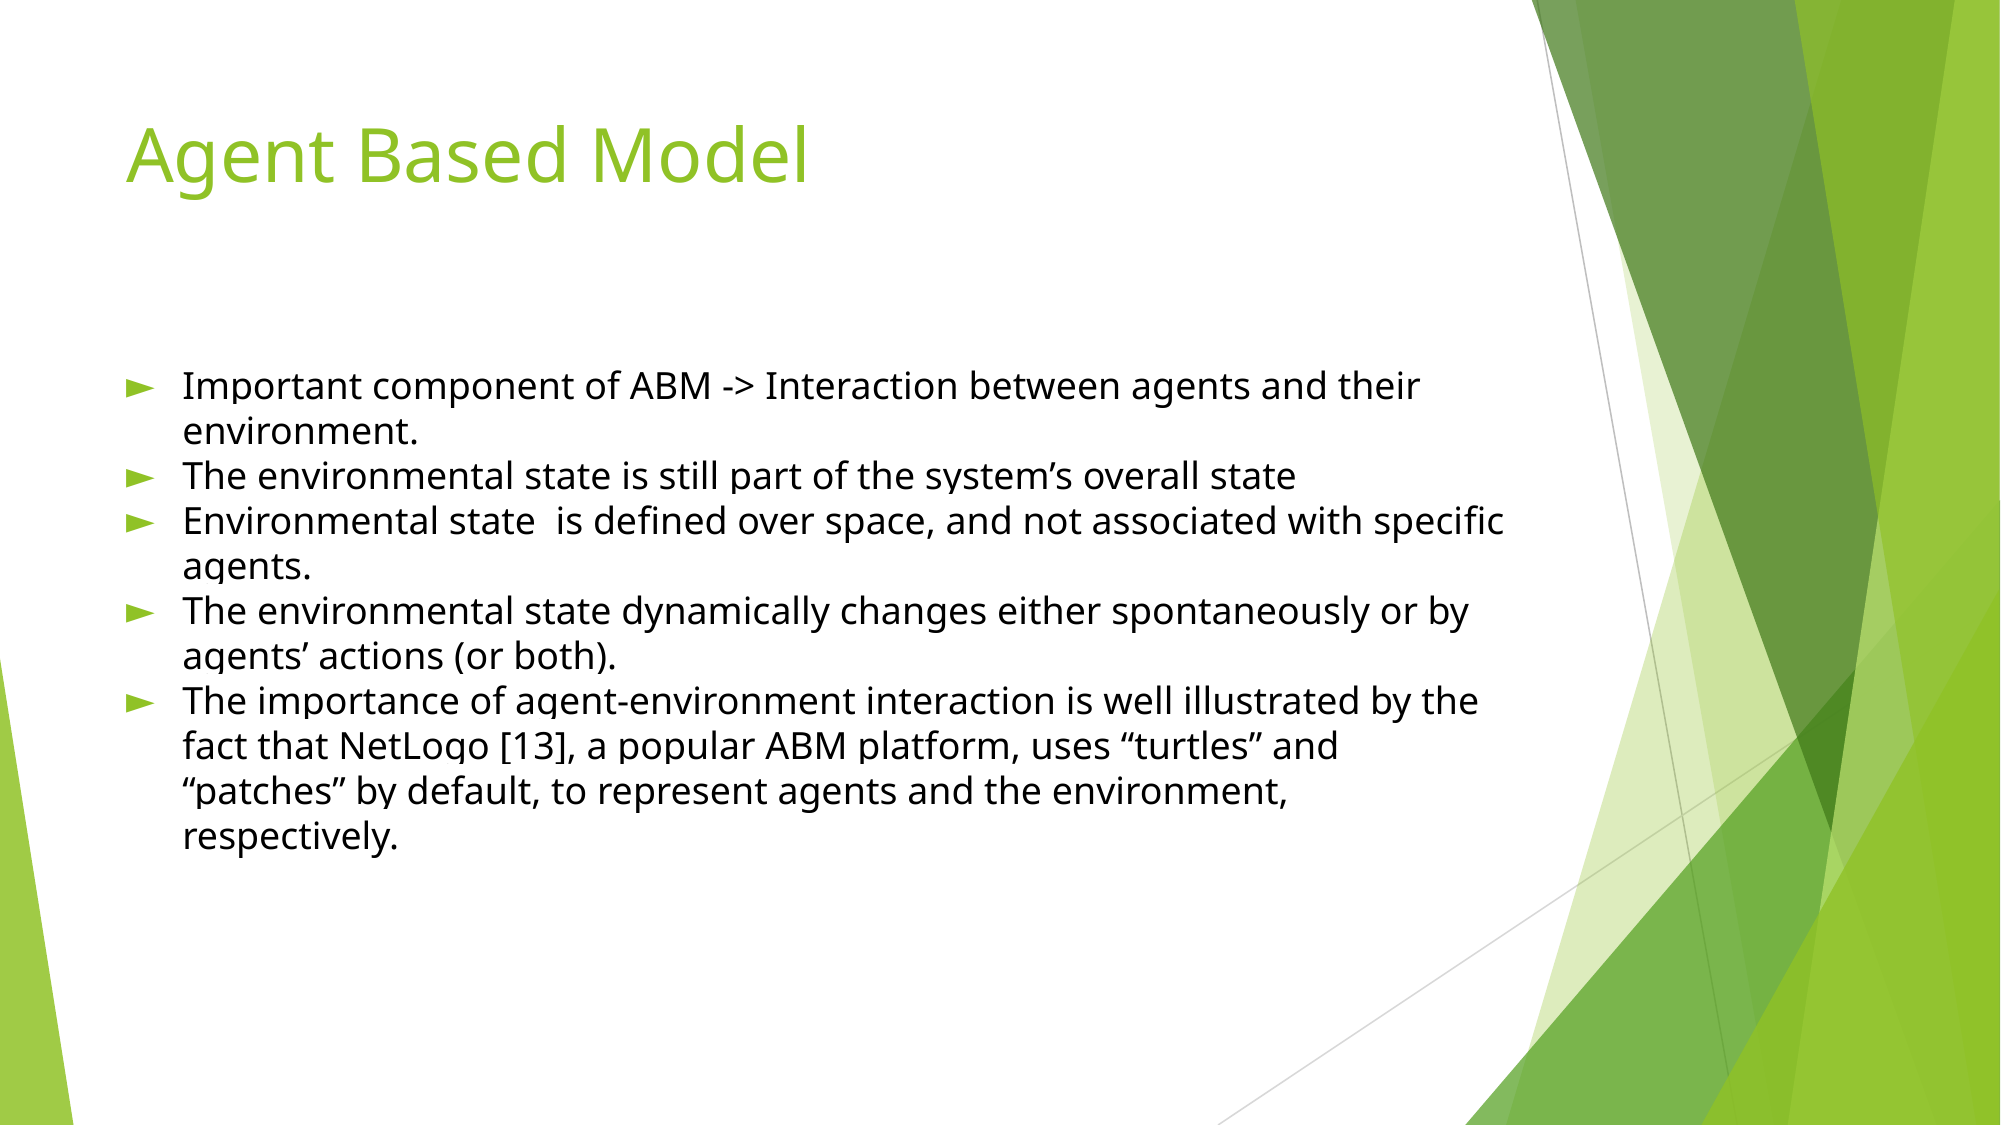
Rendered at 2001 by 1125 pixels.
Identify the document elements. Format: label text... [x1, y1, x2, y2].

list Important component of ABM -> Interaction between agents and their environment. The environmental state is still part of the system’s overall state Environmental state is deﬁned over space, and not associated with speciﬁc agents. The environmental state dynamically changes either spontaneously or by agents’ actions (or both). The importance of agent-environment interaction is well illustrated by the fact that NetLogo [13], a popular ABM platform, uses “turtles” and “patches” by default, to represent agents and the environment, respectively. [111, 354, 1522, 992]
title Agent Based Model [111, 99, 1522, 317]
